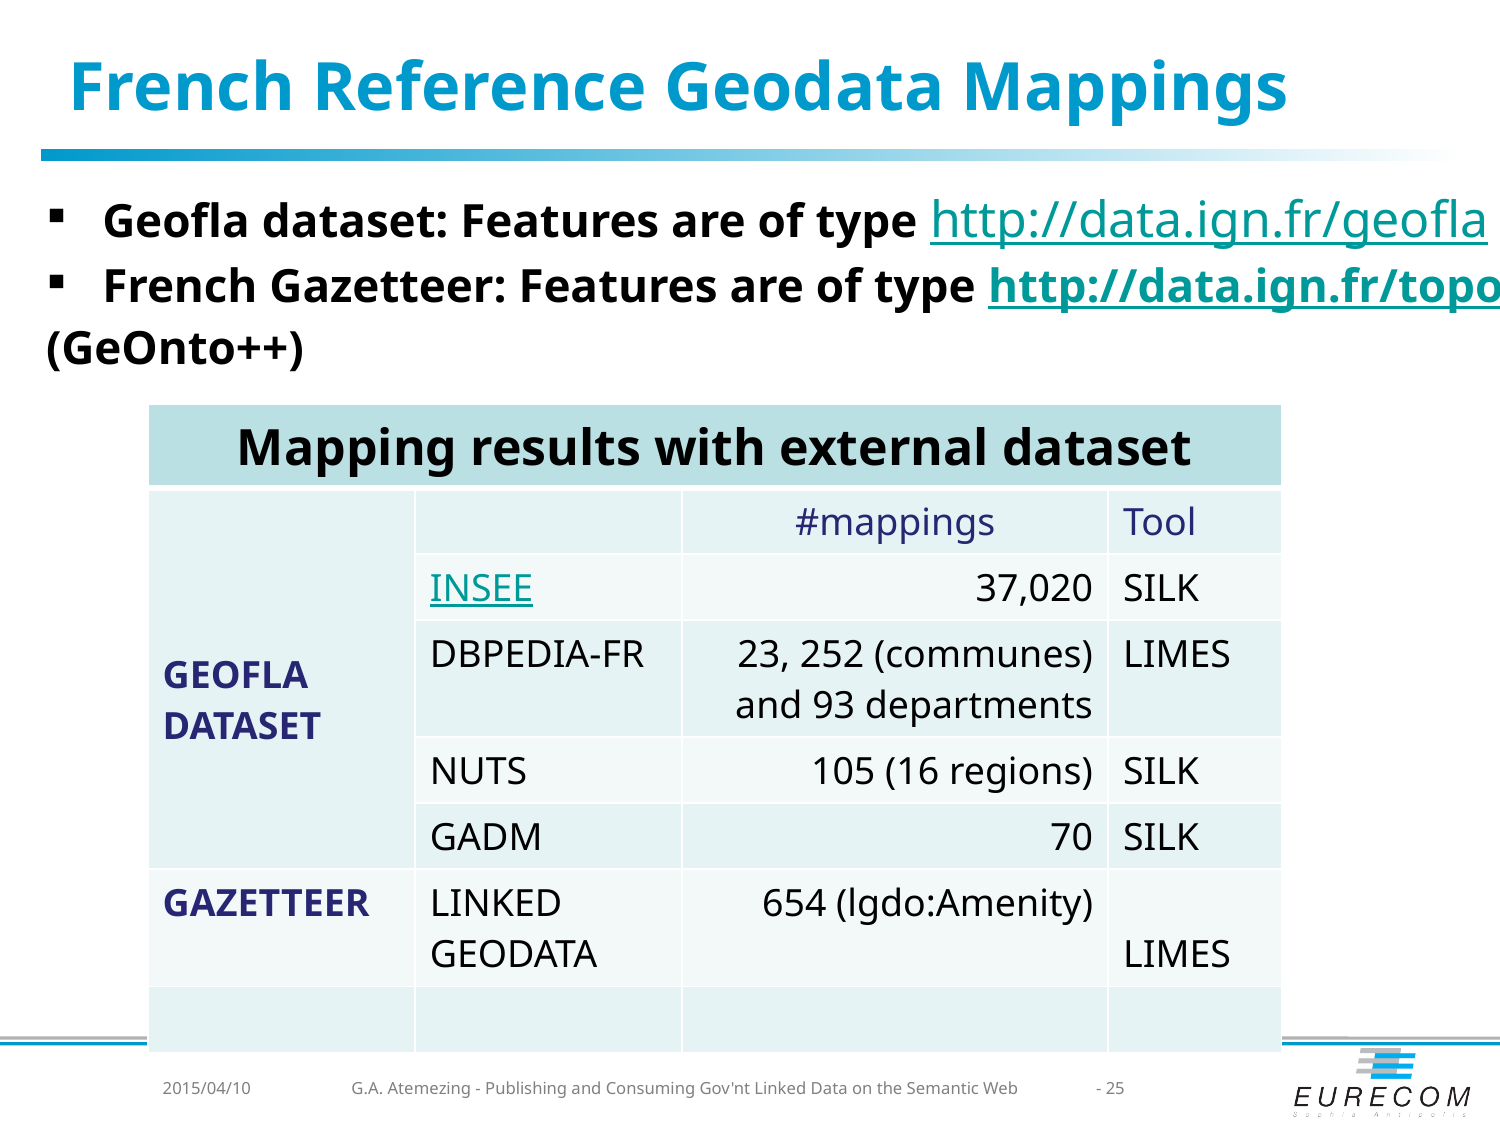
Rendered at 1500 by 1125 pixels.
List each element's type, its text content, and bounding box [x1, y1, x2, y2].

slide_number - 25 [1080, 1070, 1200, 1103]
table_cell GAZETTEER [149, 870, 414, 986]
picture [1293, 1048, 1477, 1118]
title French Reference Geodata Mappings [52, 30, 1460, 138]
table_cell 70 [683, 804, 1107, 868]
text_box Geofla dataset: Features are of type http://data.ign.fr/geofla French Gazetteer: Features are of type http://data.ign.fr/topo (GeOnto++) [31, 180, 1500, 441]
table_cell [1109, 987, 1281, 1052]
table_cell [416, 987, 681, 1052]
table_cell LIMES [1109, 621, 1281, 736]
table_cell INSEE [416, 555, 681, 619]
table_cell LINKED GEODATA [416, 870, 681, 986]
table_cell GEOFLA DATASET [149, 491, 414, 868]
table_cell 654 (lgdo:Amenity) [683, 870, 1107, 986]
table_cell NUTS [416, 738, 681, 802]
table_cell #mappings [683, 491, 1107, 553]
table_cell 105 (16 regions) [683, 738, 1107, 802]
table_cell 37,020 [683, 555, 1107, 619]
table_cell SILK [1109, 555, 1281, 619]
table_cell [149, 987, 414, 1052]
table_cell [416, 491, 681, 553]
table_header Mapping results with external dataset [149, 441, 1281, 485]
table_cell GADM [416, 804, 681, 868]
table_cell Tool [1109, 491, 1281, 553]
table_cell SILK [1109, 804, 1281, 868]
table_cell SILK [1109, 738, 1281, 802]
table_cell 23, 252 (communes) and 93 departments [683, 621, 1107, 736]
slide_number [147, 1070, 325, 1103]
footer G.A. Atemezing - Publishing and Consuming Gov'nt Linked Data on the Semantic Web [336, 1070, 1069, 1107]
table_cell DBPEDIA-FR [416, 621, 681, 736]
table_cell [683, 987, 1107, 1052]
table_cell LIMES [1109, 870, 1281, 986]
